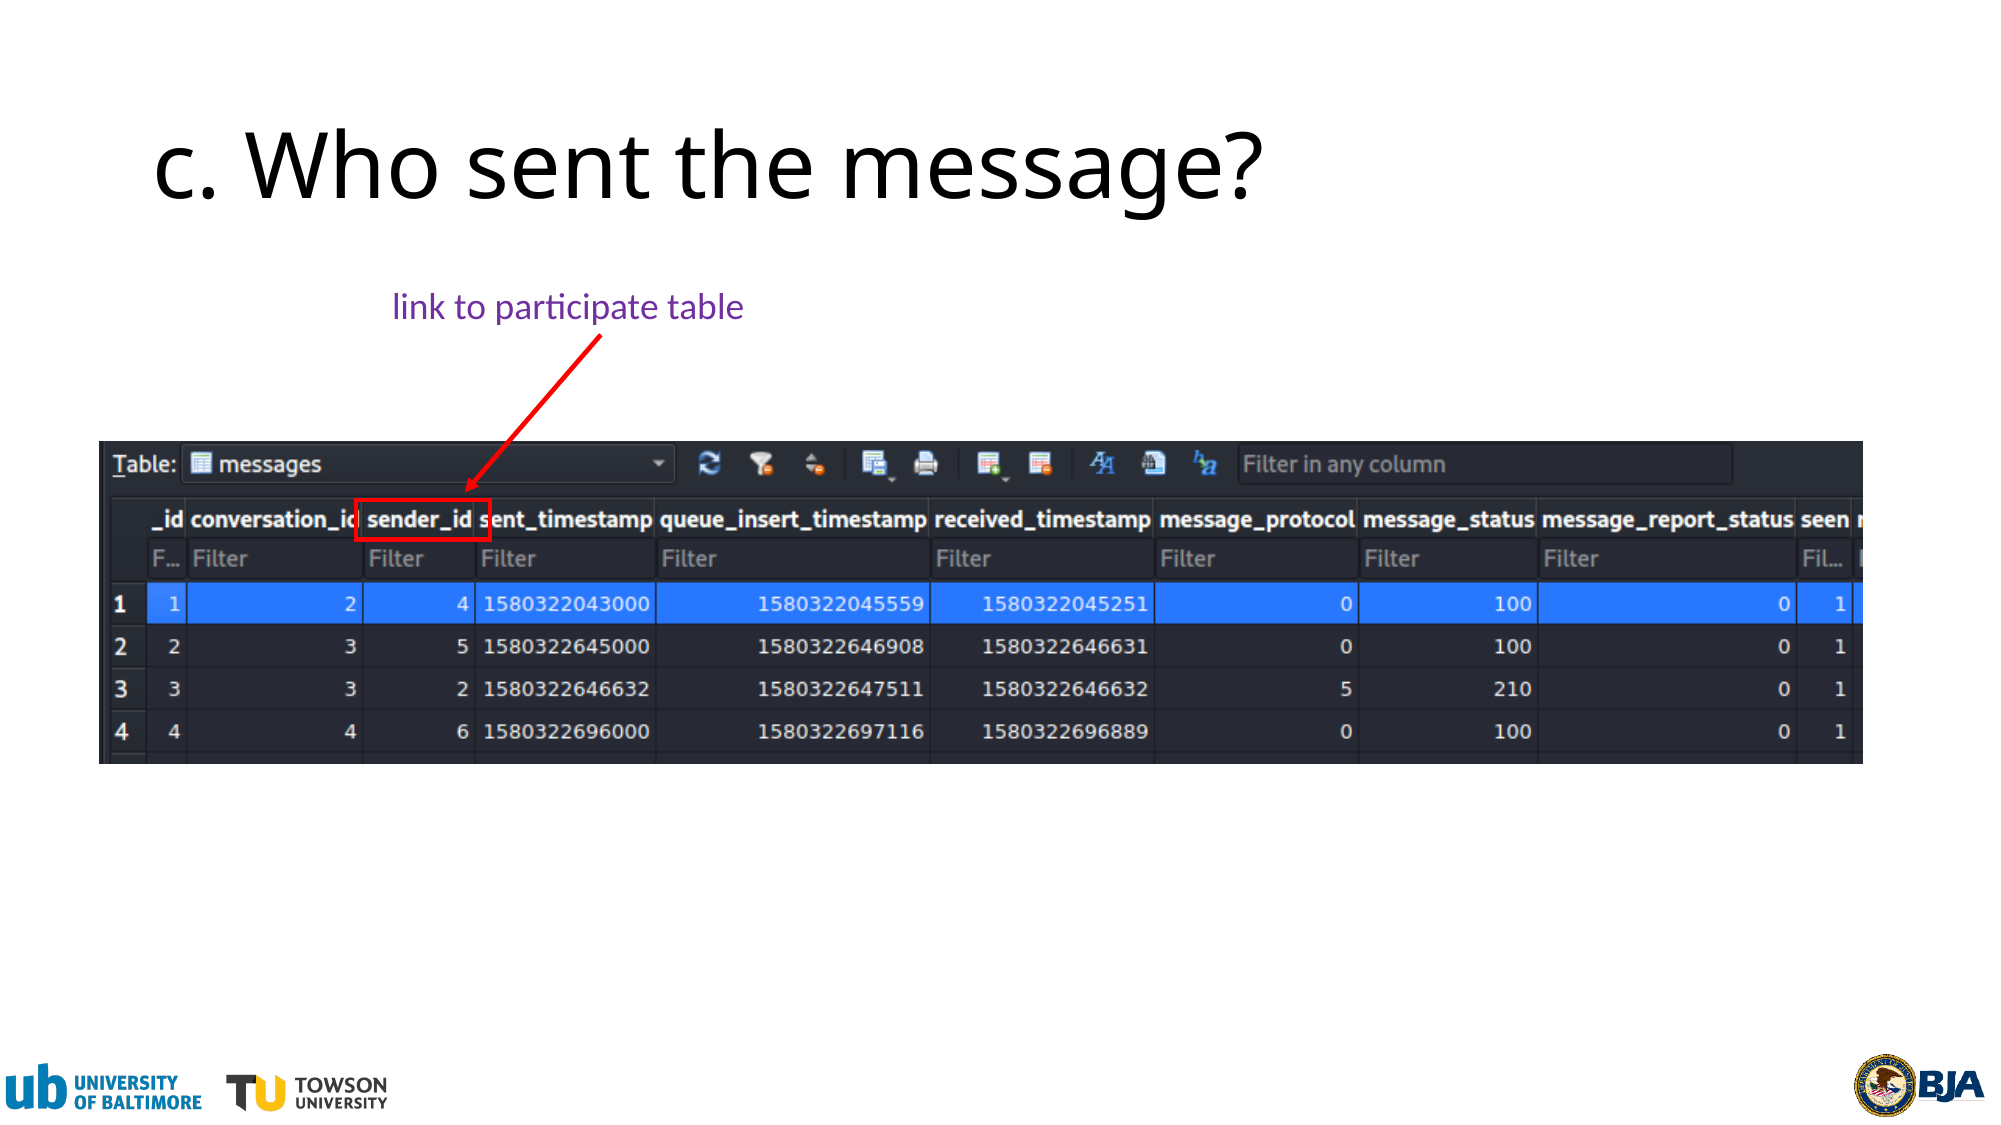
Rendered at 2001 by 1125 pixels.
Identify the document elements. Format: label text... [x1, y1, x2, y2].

picture [99, 441, 1863, 764]
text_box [464, 335, 601, 493]
picture [1854, 1054, 1986, 1117]
text_box link to participate table [377, 274, 825, 335]
title c. Who sent the message? [137, 59, 1863, 278]
picture [0, 1031, 407, 1125]
